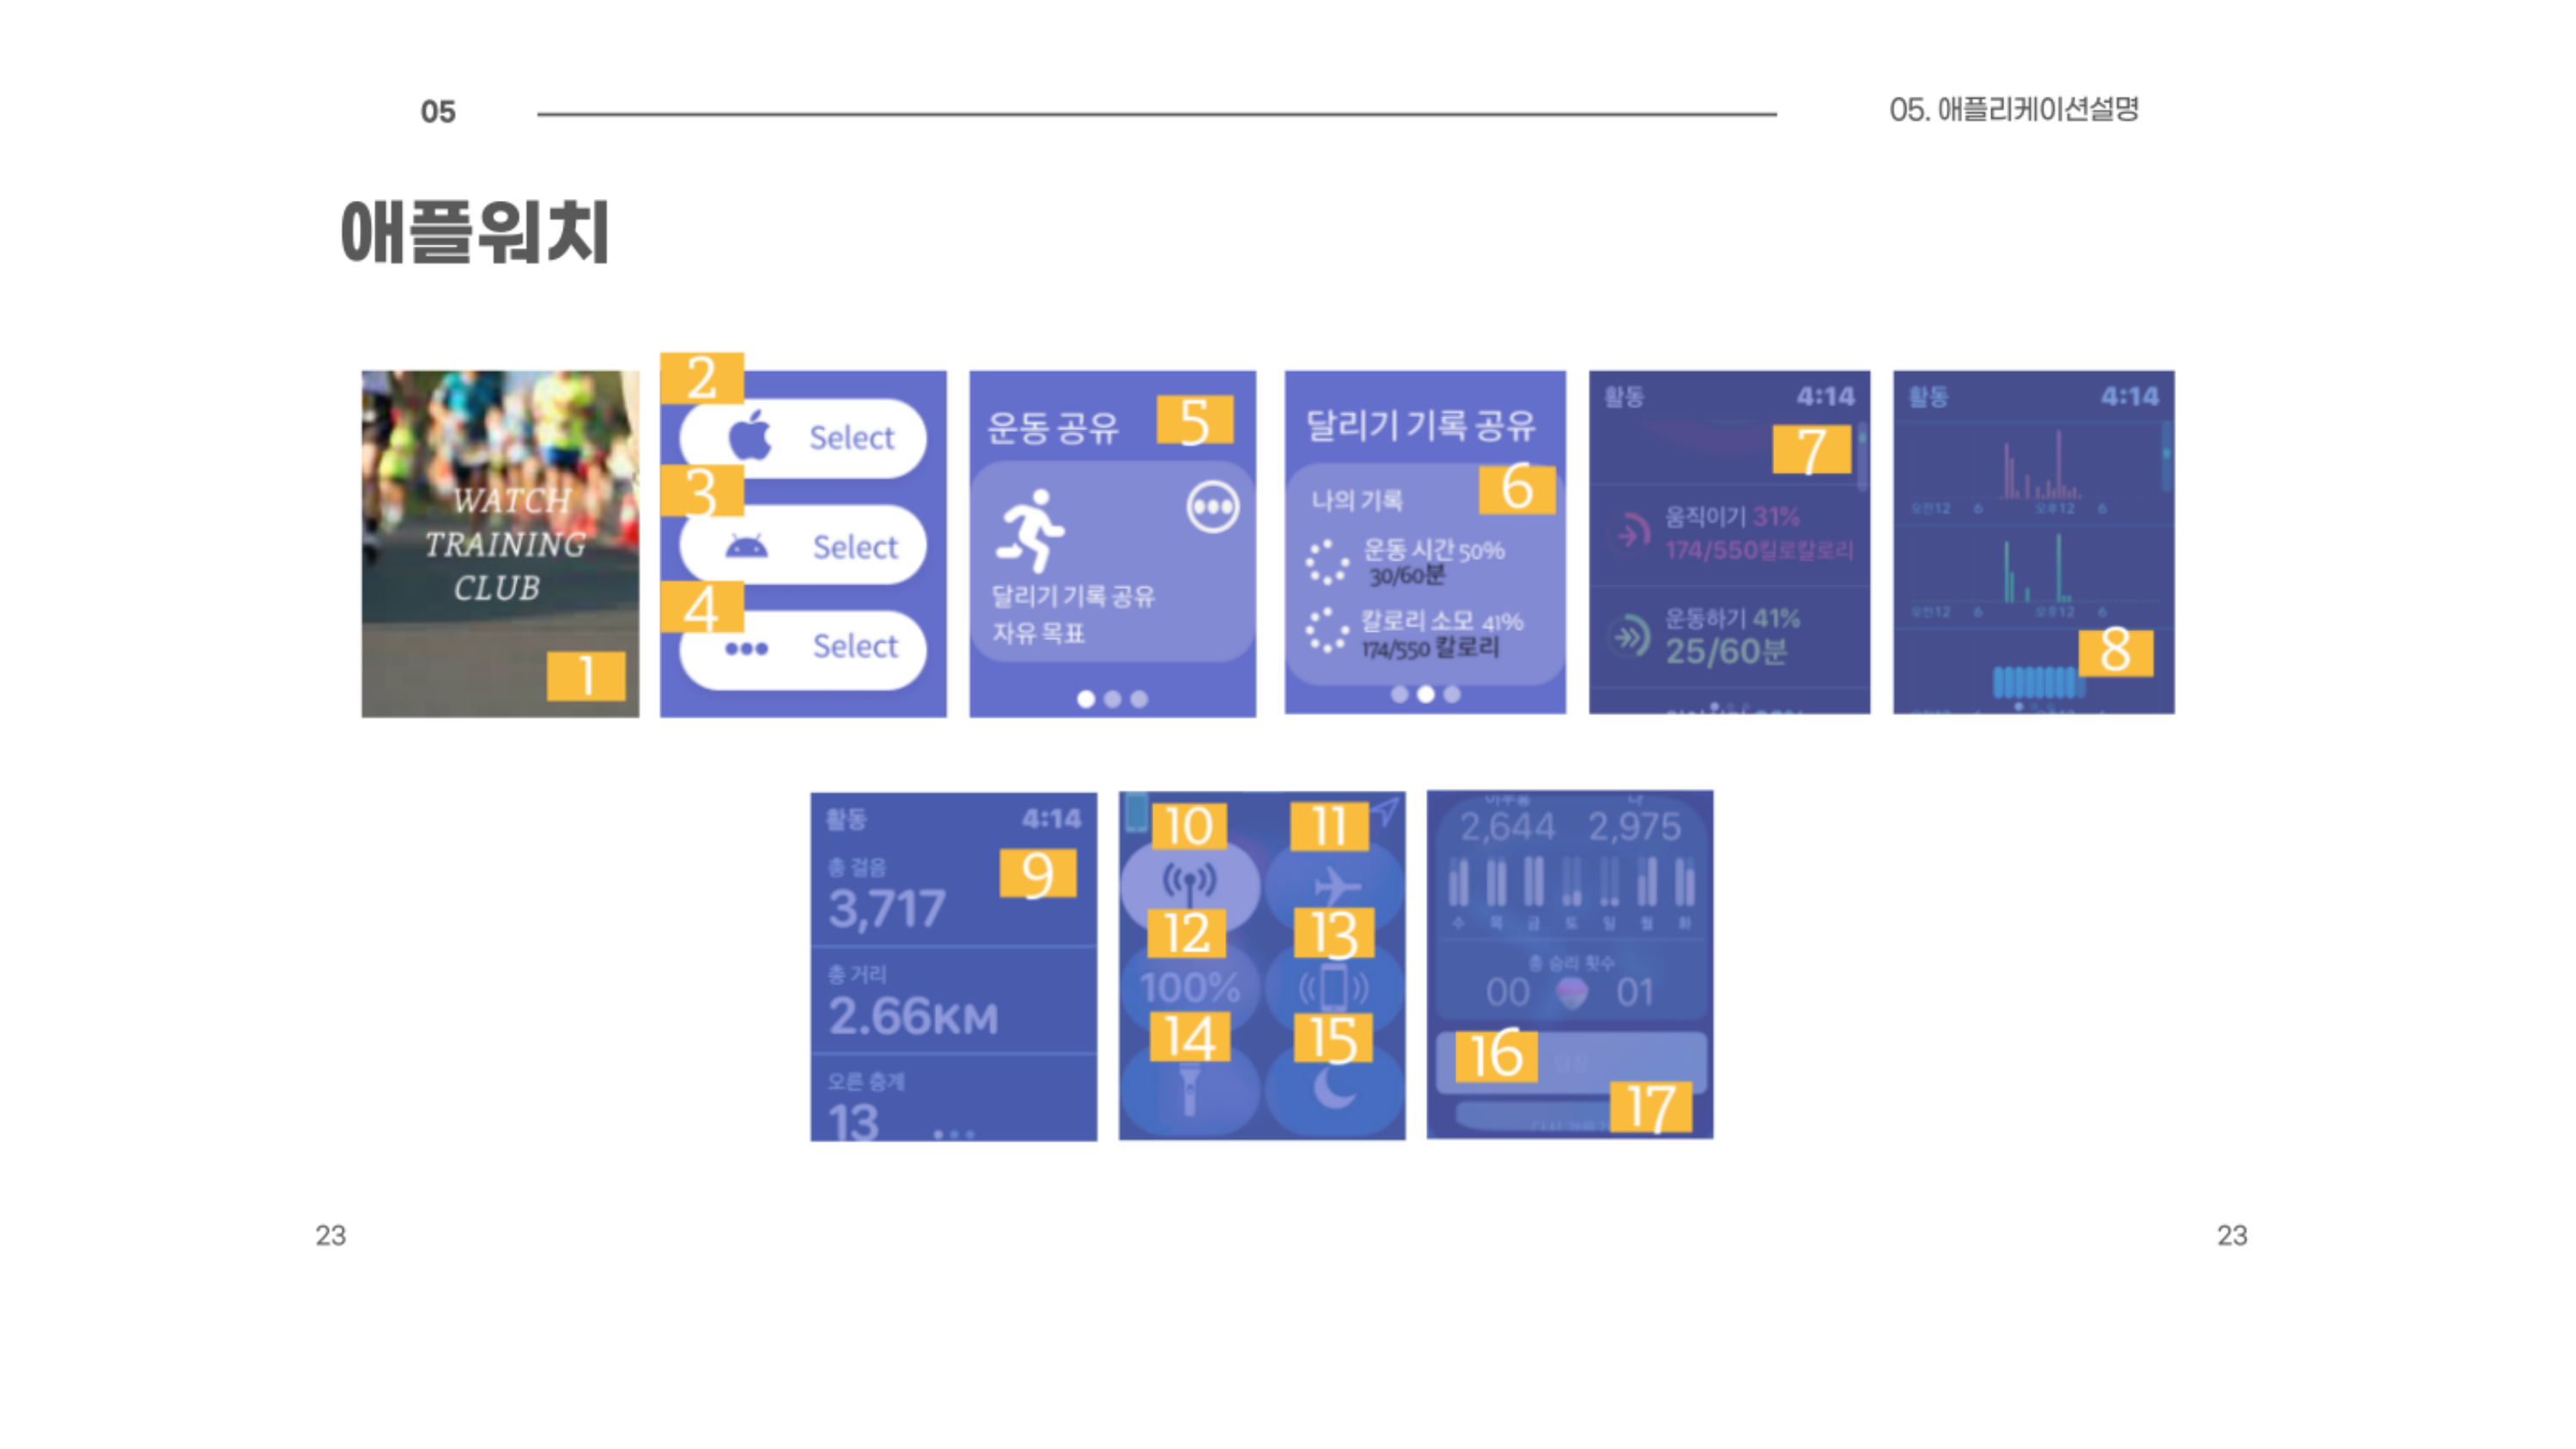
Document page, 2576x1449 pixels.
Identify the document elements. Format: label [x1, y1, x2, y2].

picture [257, 0, 2307, 1449]
